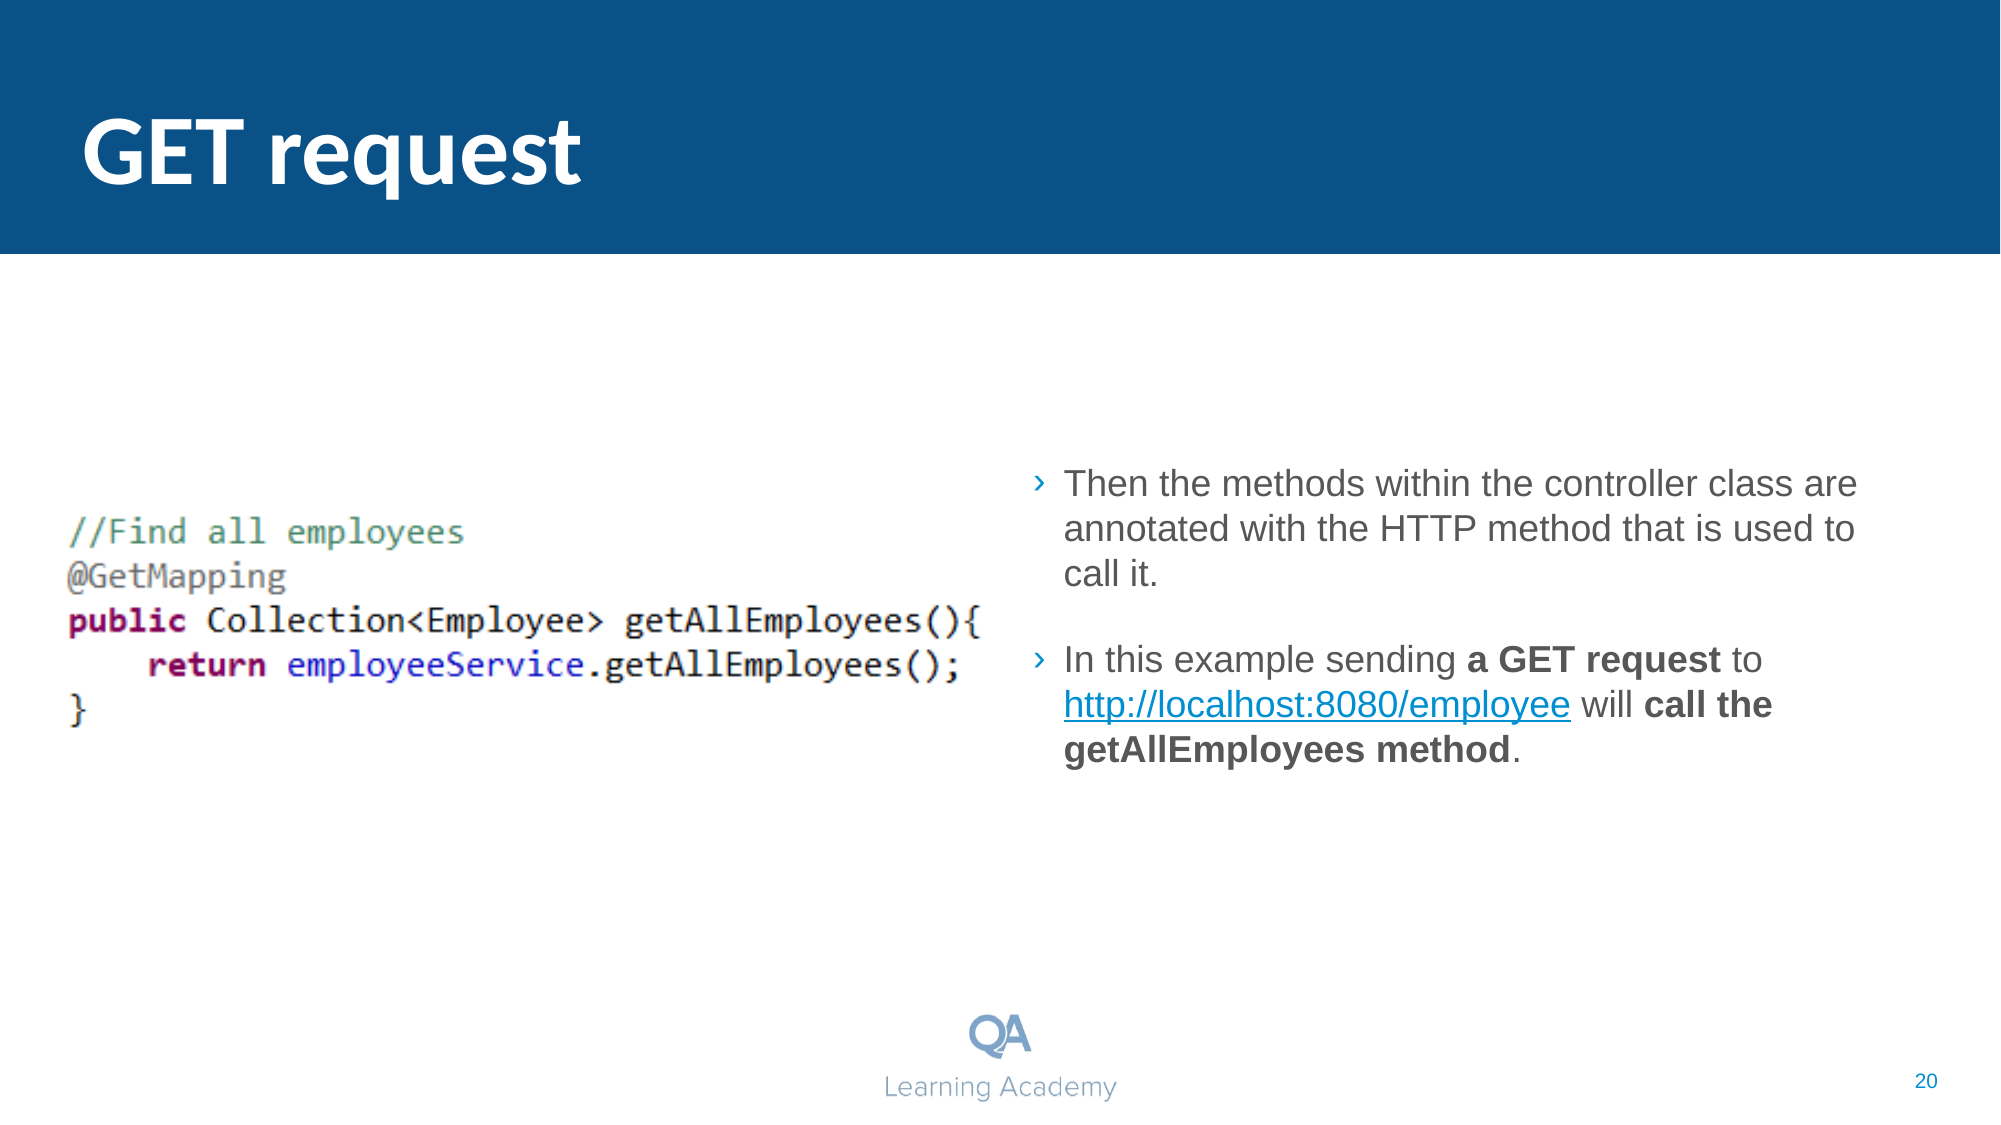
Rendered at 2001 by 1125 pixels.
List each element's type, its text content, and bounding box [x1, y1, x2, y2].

picture [39, 464, 1000, 746]
title GET request [67, 24, 1565, 212]
list Then the methods within the controller class are annotated with the HTTP method that is used to call it. In this example sending a GET request to http://localhost:8080/employee will call the getAllEmployees method. [1018, 277, 1934, 1002]
